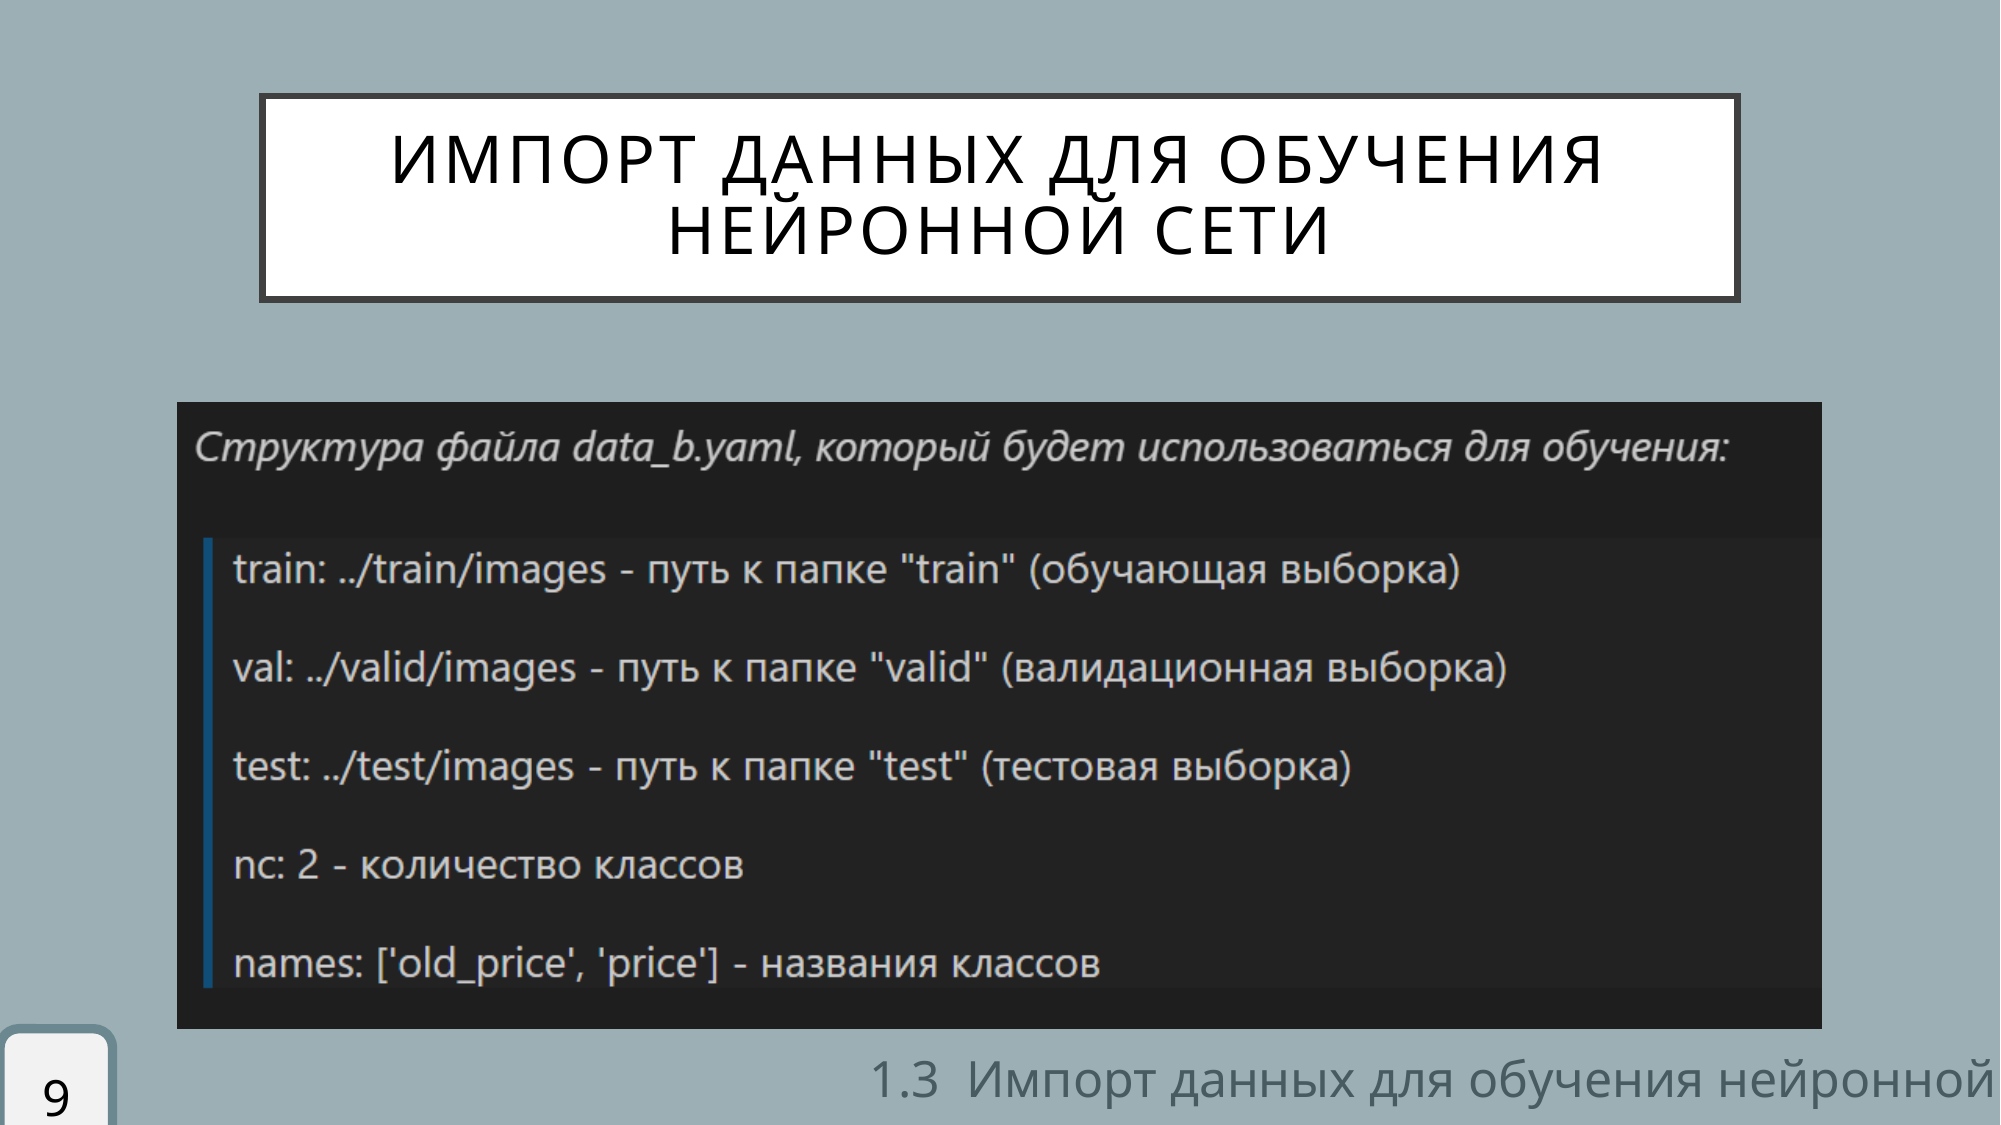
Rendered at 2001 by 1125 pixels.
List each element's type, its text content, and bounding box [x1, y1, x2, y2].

title Импорт данных для обучения нейронной сети [259, 93, 1741, 303]
text_box 9 [0, 1027, 114, 1125]
picture [177, 402, 1822, 1029]
text_box 1.3 Импорт данных для обучения нейронной сети [854, 1039, 2000, 1125]
